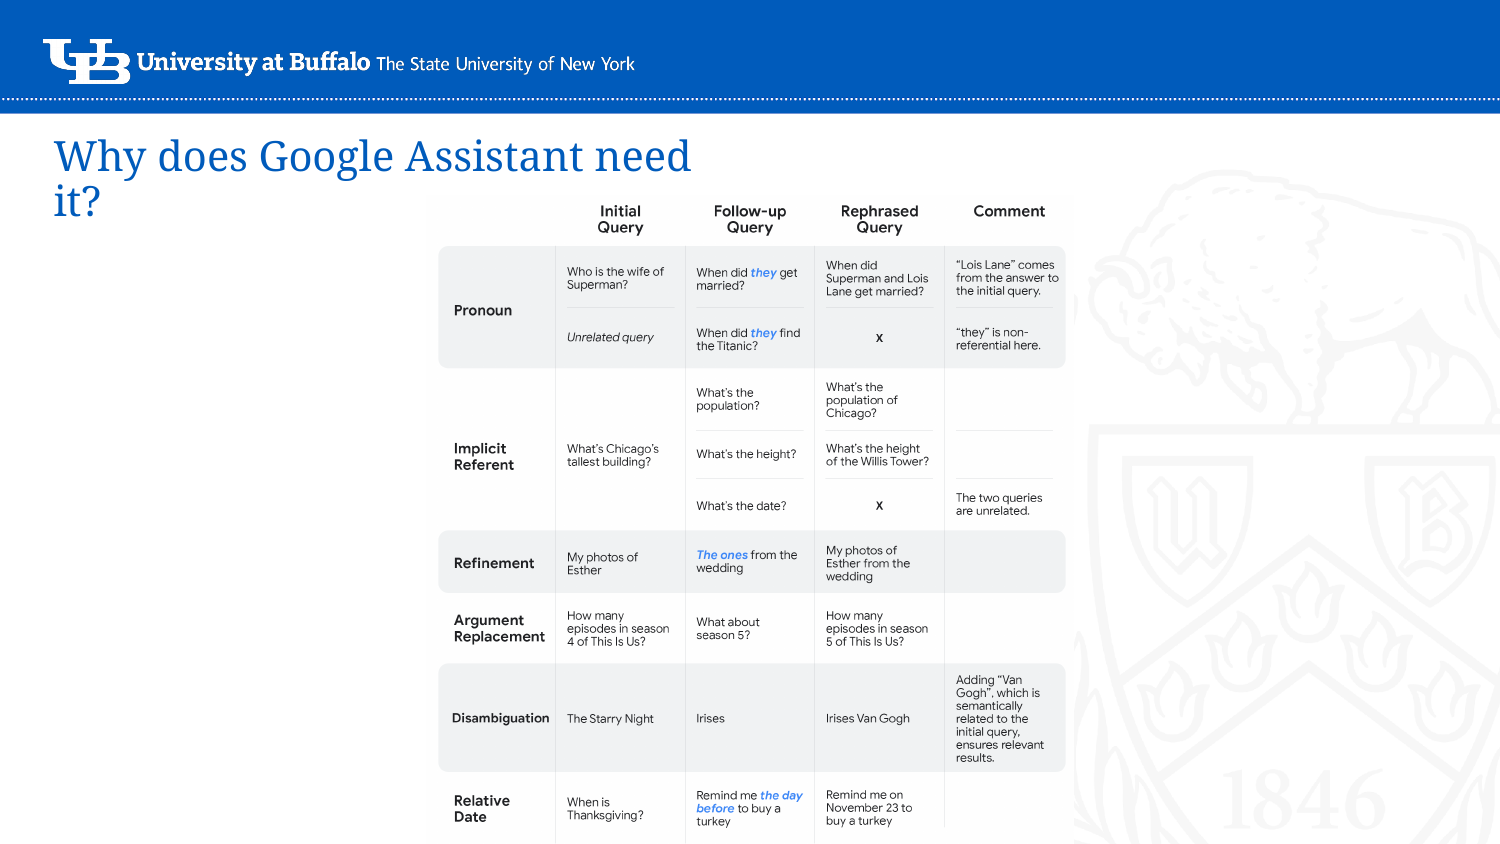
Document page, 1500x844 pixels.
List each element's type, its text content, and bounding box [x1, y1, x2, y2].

picture [0, 0, 1500, 844]
text_box Why does Google Assistant need it? [38, 120, 731, 241]
